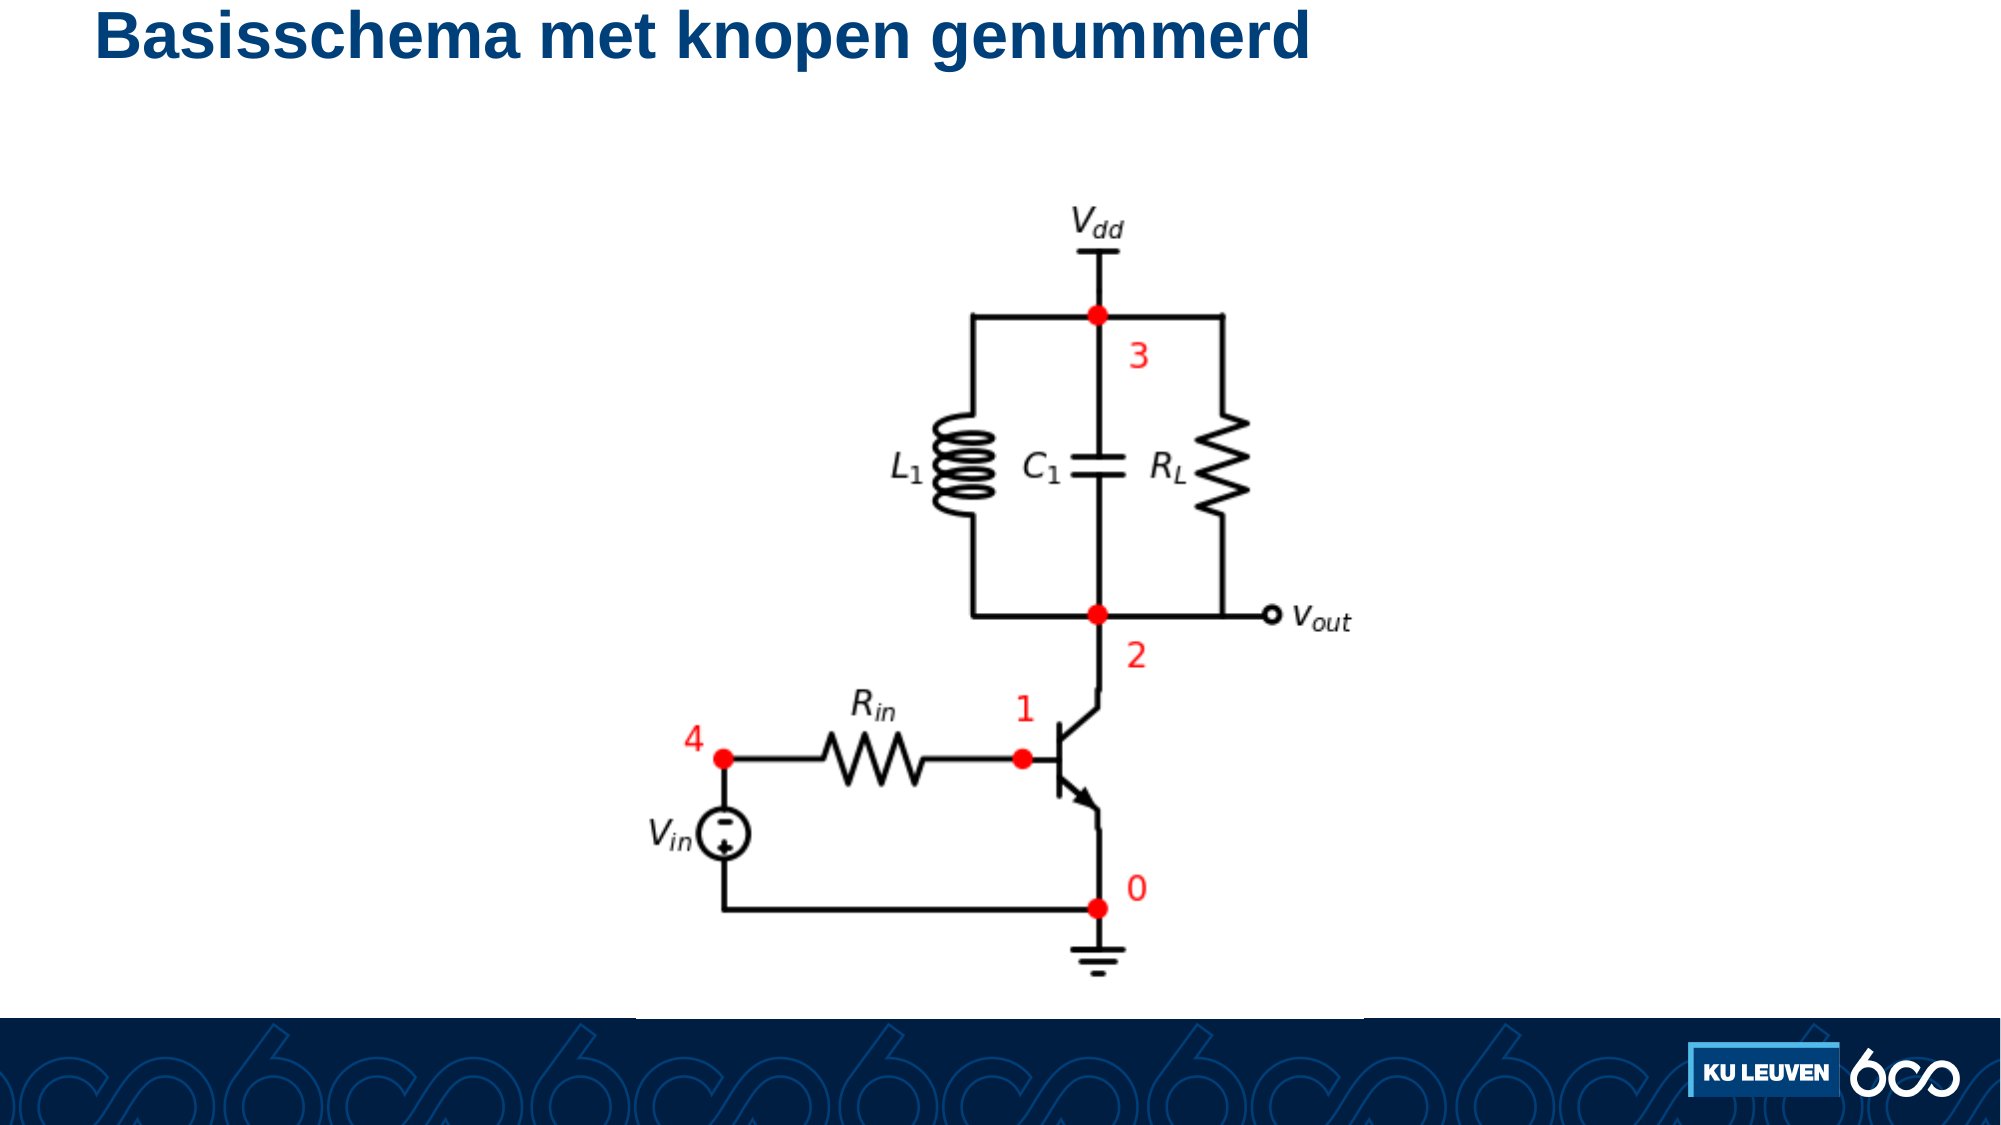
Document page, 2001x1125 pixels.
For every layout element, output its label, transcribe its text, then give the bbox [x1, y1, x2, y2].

title Basisschema met knopen genummerd [94, 0, 1906, 108]
picture [0, 193, 2001, 1125]
